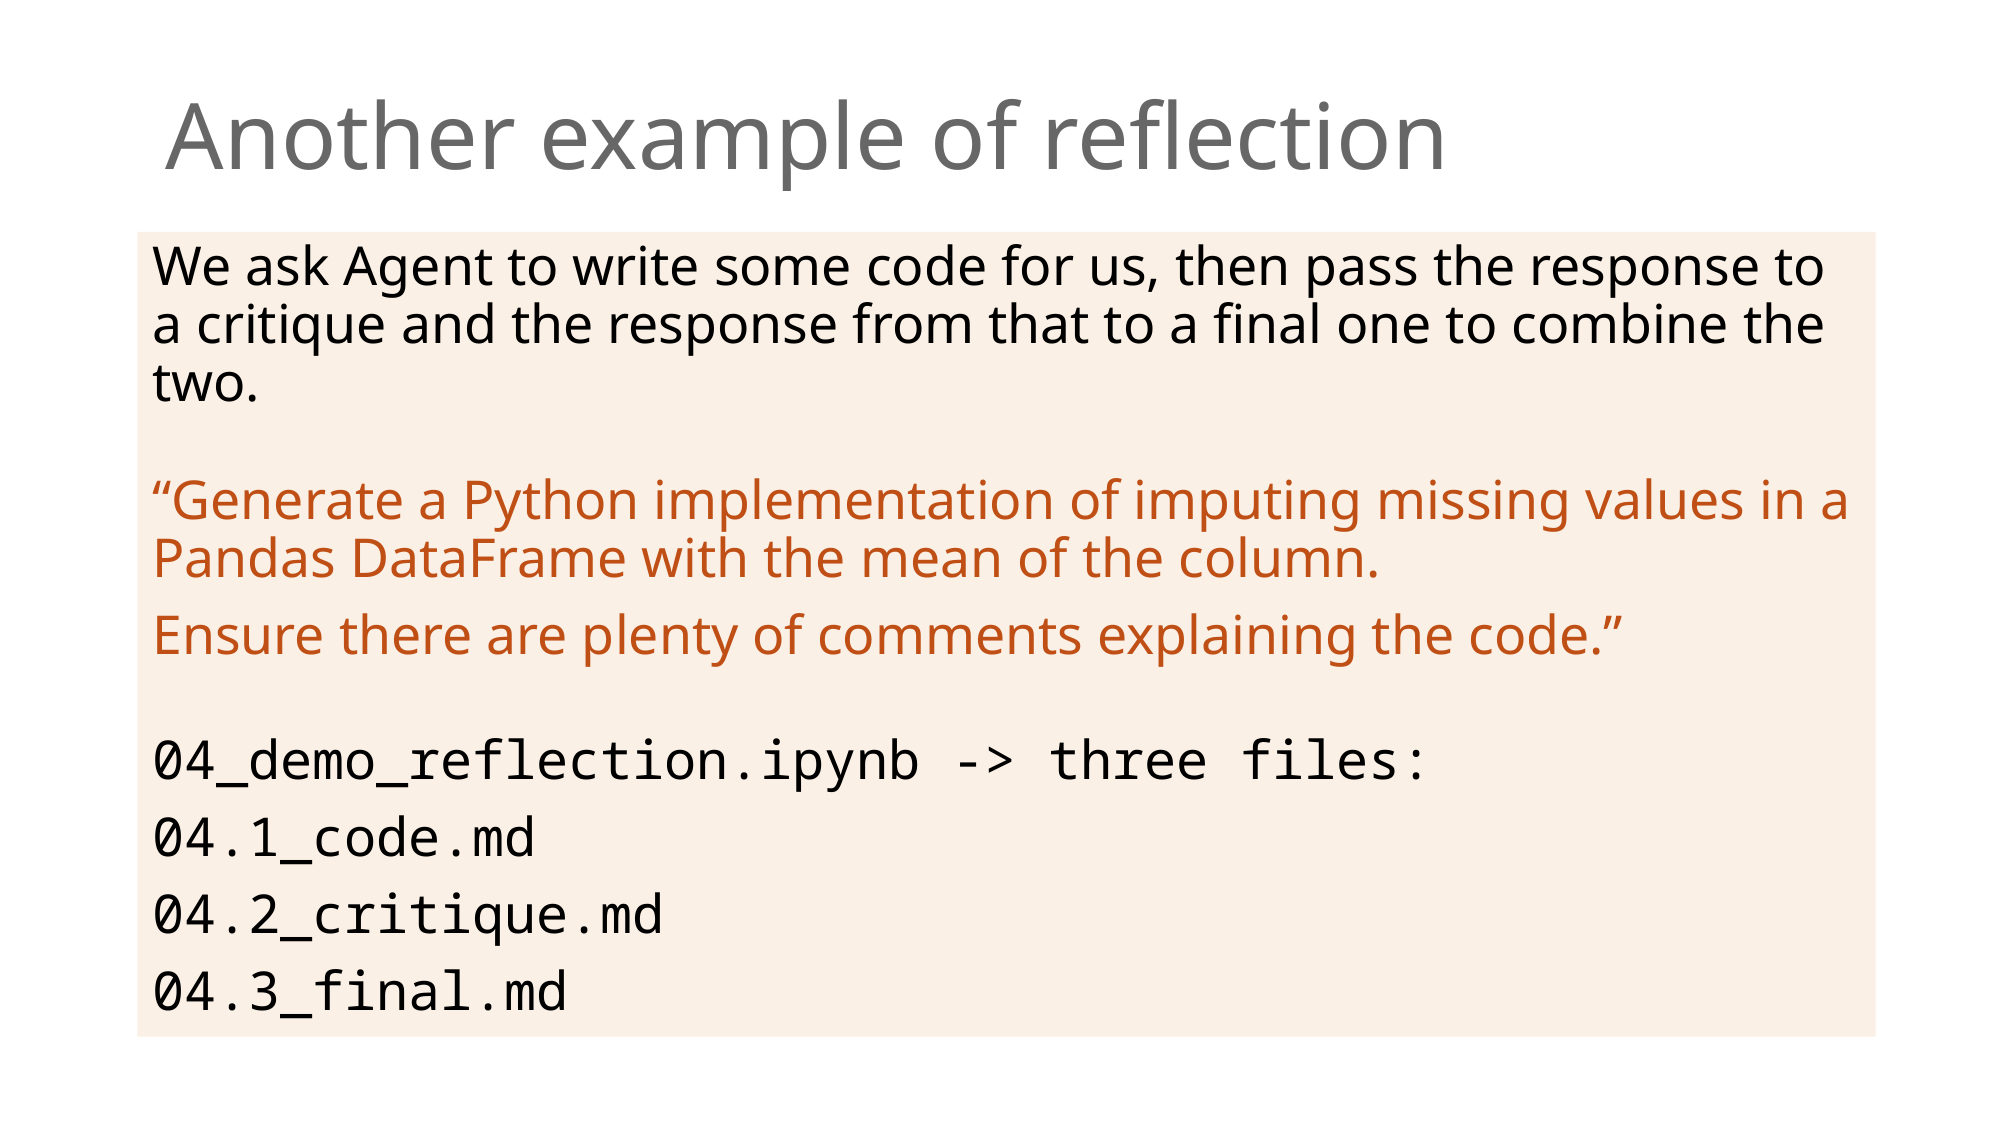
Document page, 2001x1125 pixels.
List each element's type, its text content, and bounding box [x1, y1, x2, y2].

list We ask Agent to write some code for us, then pass the response to a critique and the response from that to a final one to combine the two. “Generate a Python implementation of imputing missing values in a Pandas DataFrame with the mean of the column. Ensure there are plenty of comments explaining the code.” 04_demo_reflection.ipynb -> three files: 04.1_code.md 04.2_critique.md 04.3_final.md [137, 231, 1876, 1037]
title Another example of reflection [150, 31, 1876, 231]
